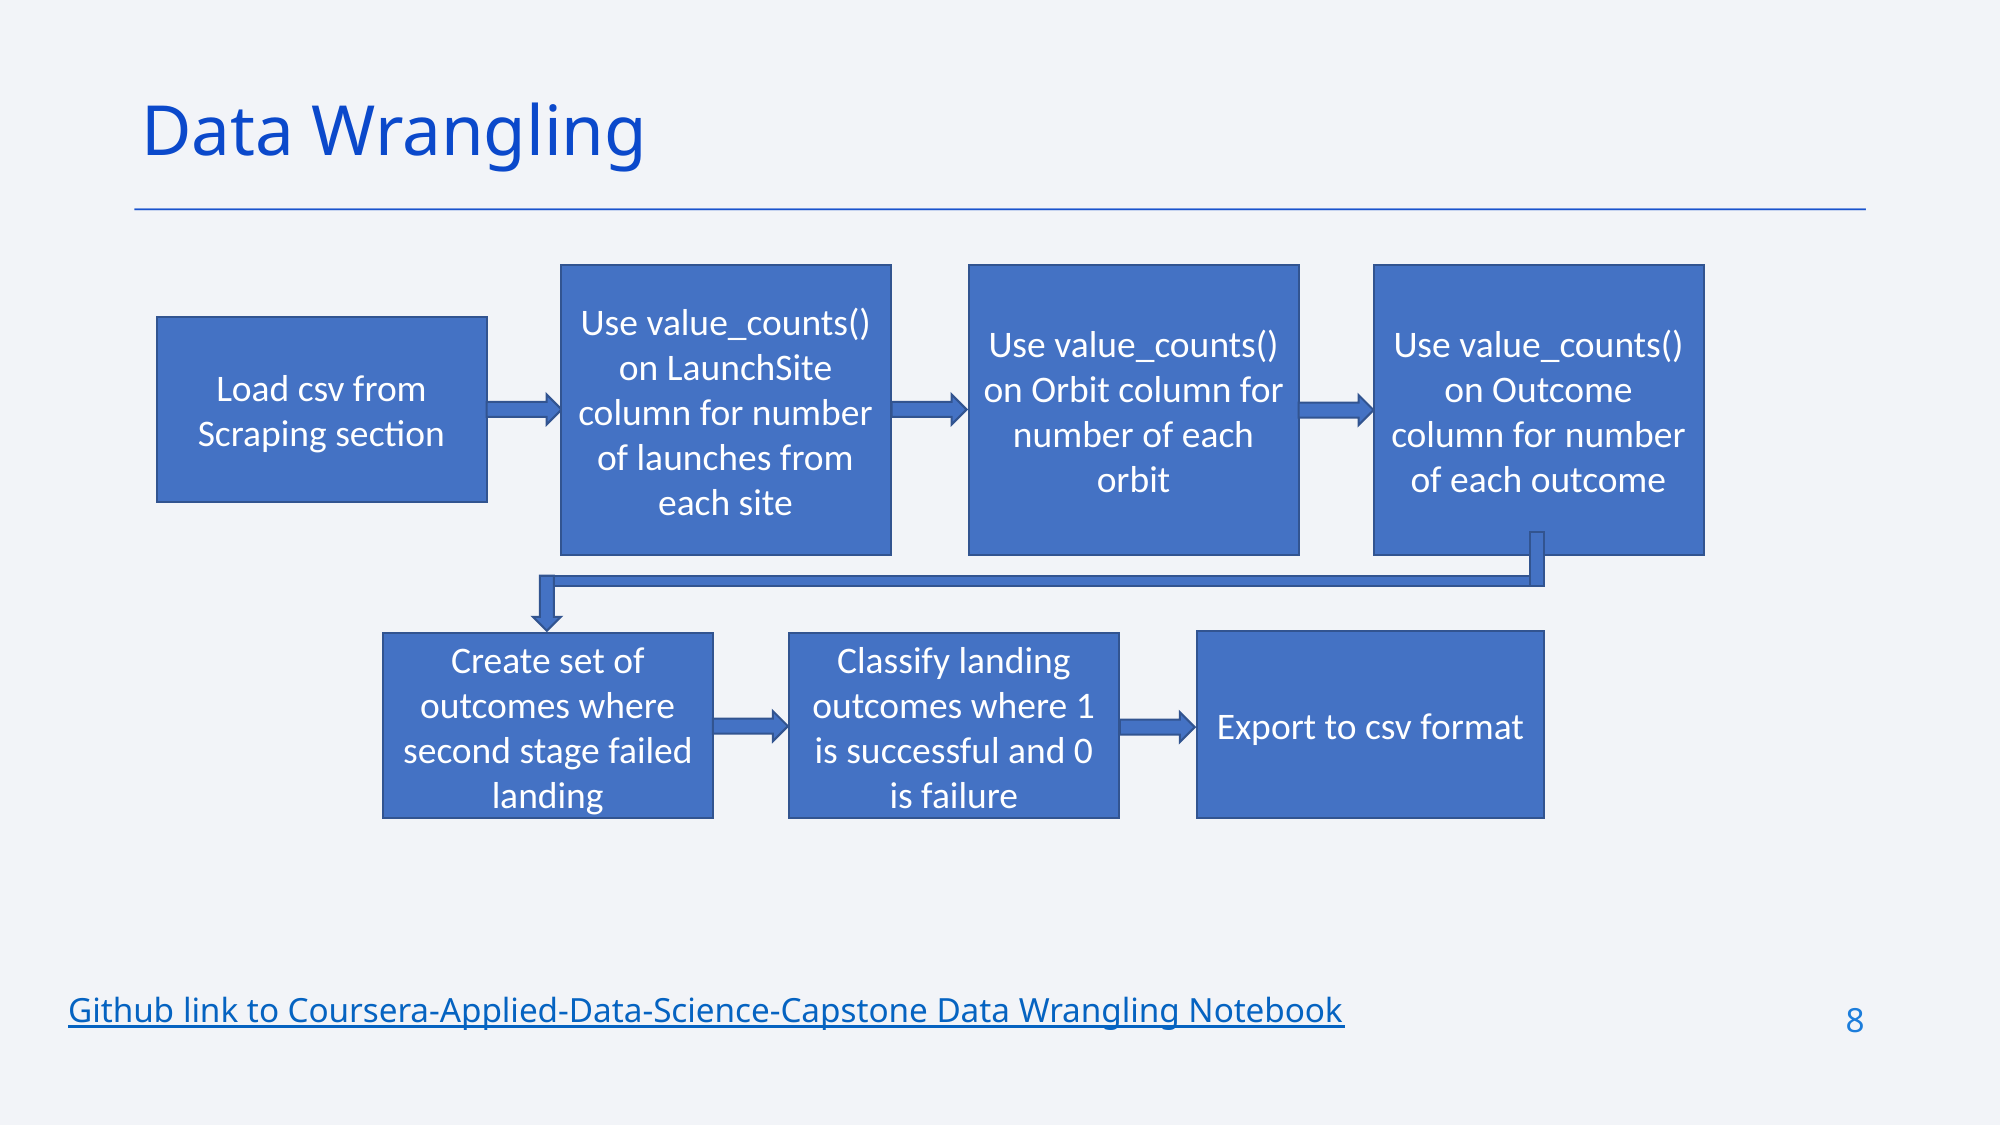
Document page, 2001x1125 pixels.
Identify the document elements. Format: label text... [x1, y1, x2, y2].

text_box [890, 391, 968, 427]
text_box Use value_counts() on Orbit column for number of each orbit [968, 264, 1300, 531]
text_box [1118, 709, 1196, 745]
text_box Use value_counts() on Outcome column for number of each outcome [1373, 264, 1705, 556]
text_box [1297, 392, 1373, 428]
text_box Classify landing outcomes where 1 is successful and 0 is failure [788, 632, 1120, 819]
text_box Github link to Coursera-Applied-Data-Science-Capstone Data Wrangling Notebook [53, 974, 1947, 1100]
text_box Export to csv format [1196, 631, 1545, 819]
text_box Create set of outcomes where second stage failed landing [382, 632, 714, 819]
text_box [485, 391, 560, 427]
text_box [532, 531, 1545, 631]
text_box Data Wrangling [126, 88, 1852, 179]
picture [0, 0, 2001, 1125]
text_box Use value_counts() on LaunchSite column for number of launches from each site [560, 264, 892, 531]
text_box [711, 708, 788, 744]
text_box Load csv from Scraping section [156, 316, 488, 503]
